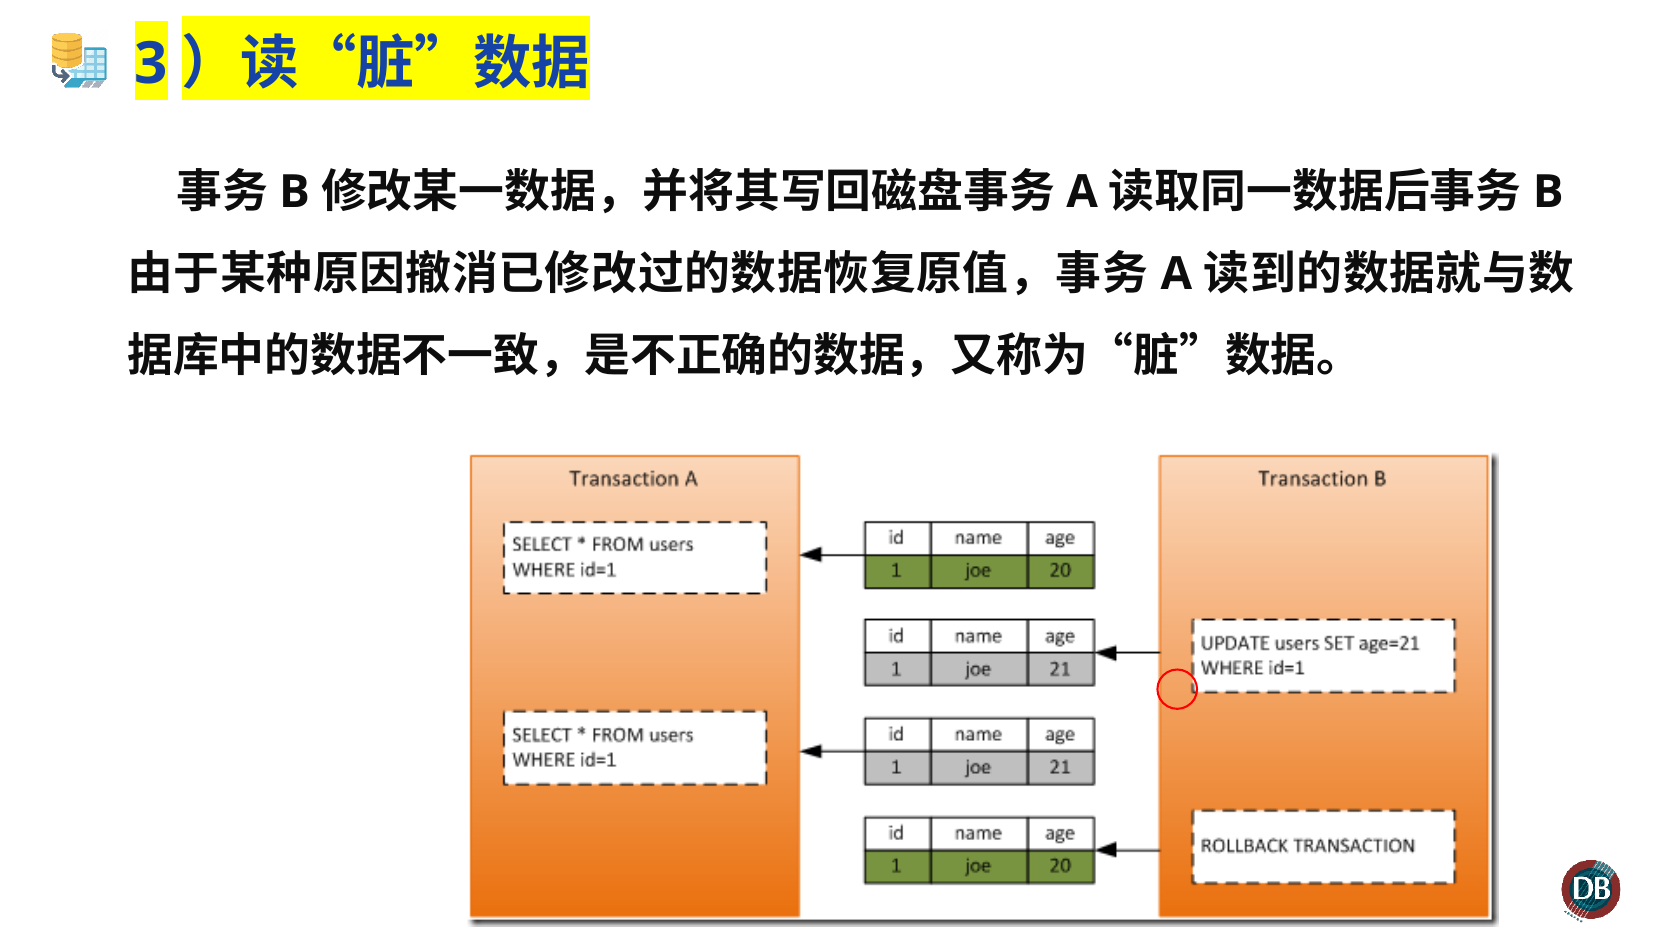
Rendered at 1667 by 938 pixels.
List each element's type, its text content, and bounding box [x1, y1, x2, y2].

title 3）读“脏”数据 [118, 17, 1590, 103]
list 事务B修改某一数据，并将其写回磁盘事务A读取同一数据后事务B由于某种原因撤消已修改过的数据恢复原值，事务A读到的数据就与数据库中的数据不一致，是不正确的数据，又称为“脏”数据。 [112, 126, 1590, 835]
picture [1557, 858, 1623, 924]
picture [466, 451, 1499, 927]
picture [49, 30, 109, 90]
